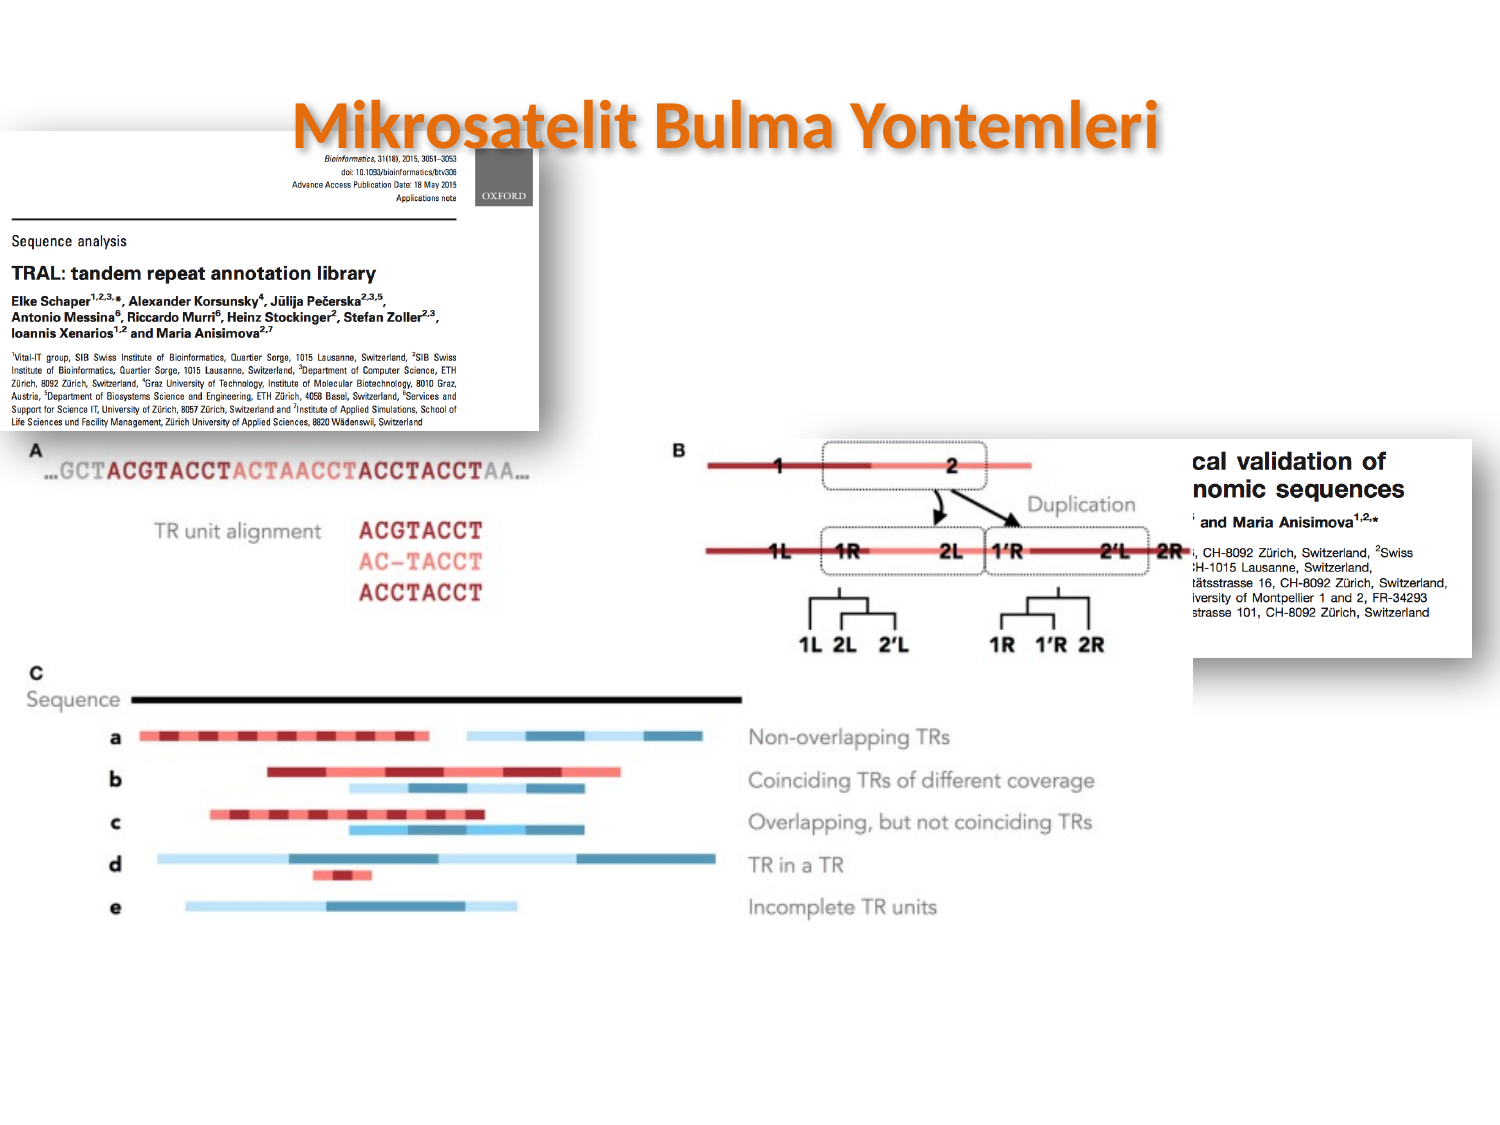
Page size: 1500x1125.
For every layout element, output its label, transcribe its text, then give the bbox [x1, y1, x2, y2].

picture [0, 130, 540, 431]
picture [24, 439, 1473, 923]
title Mikrosatelit Bulma Yontemleri [256, 51, 1198, 192]
